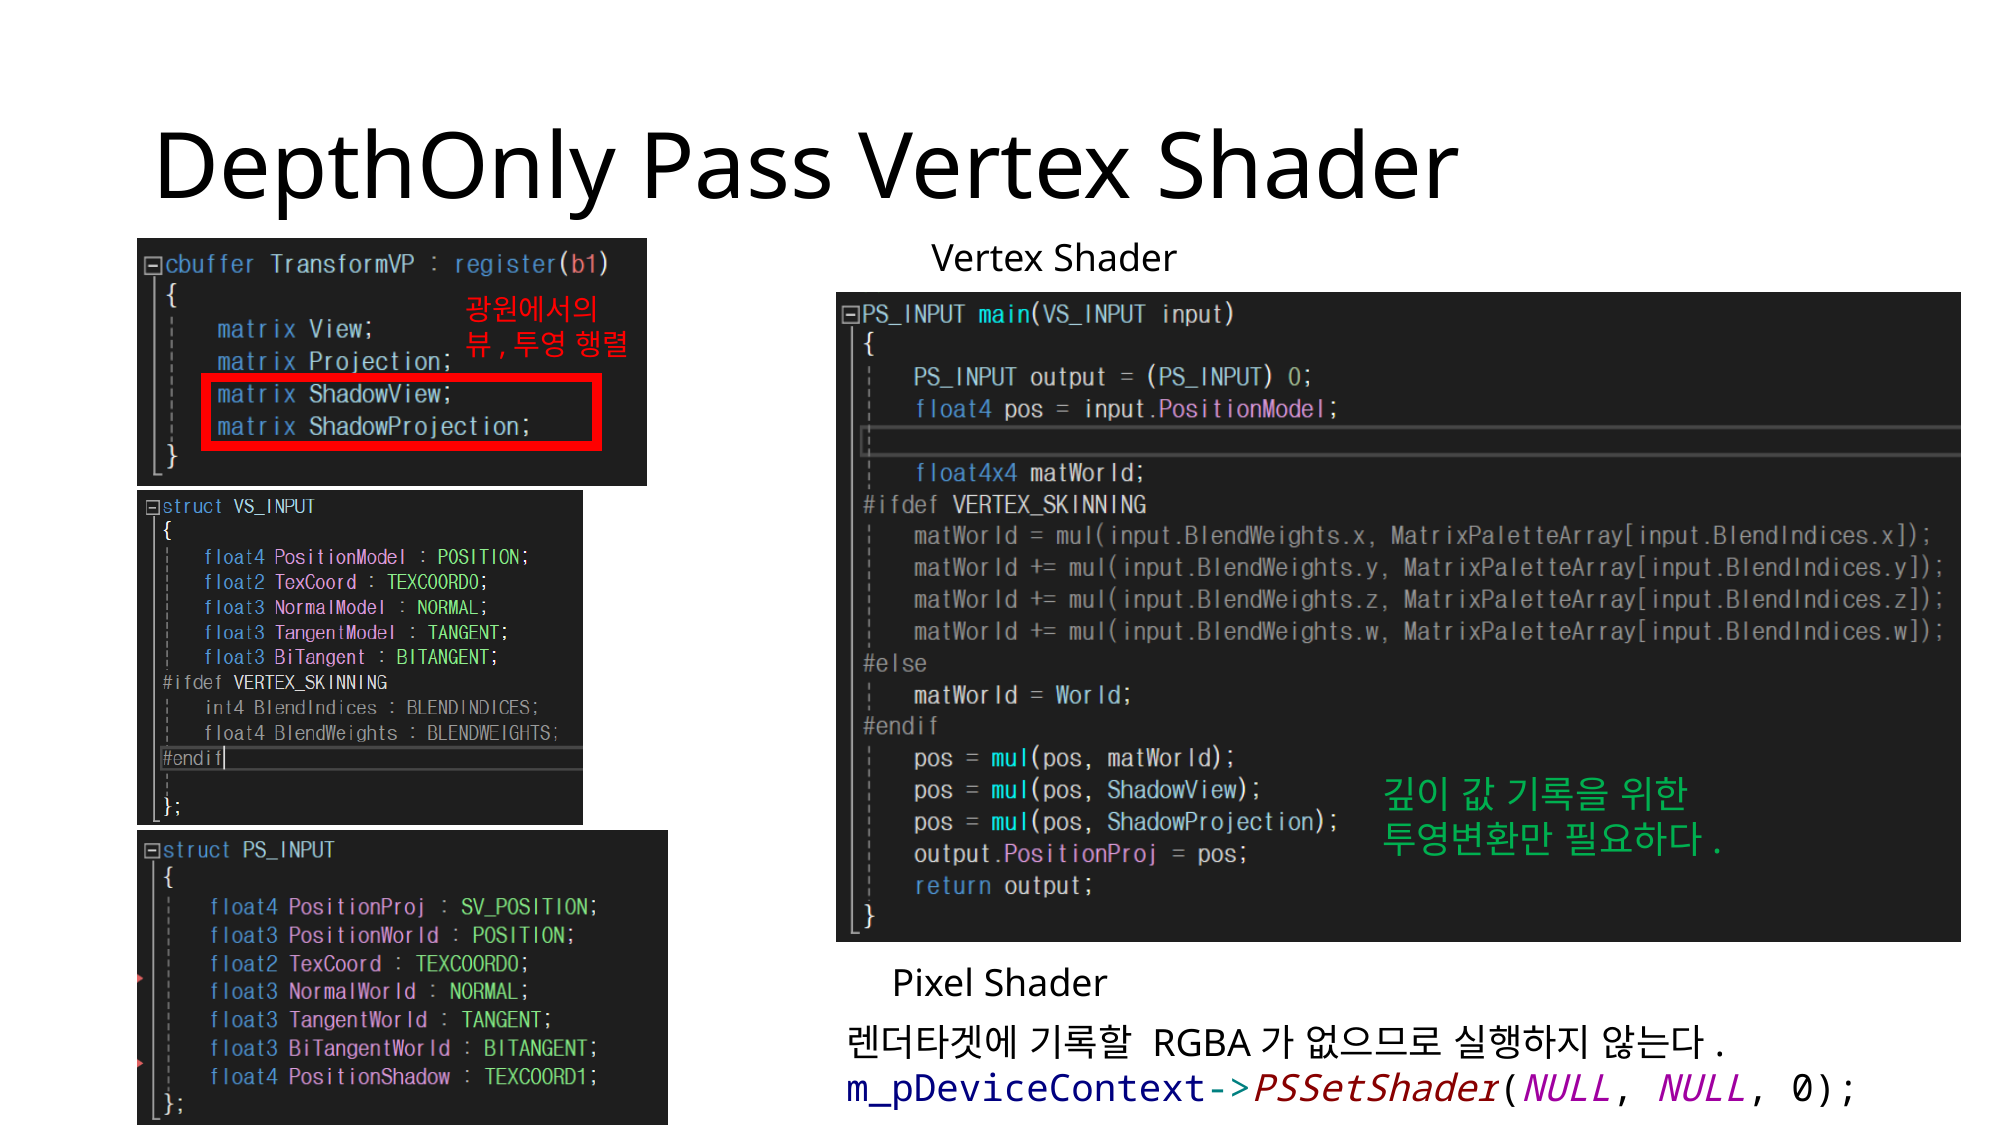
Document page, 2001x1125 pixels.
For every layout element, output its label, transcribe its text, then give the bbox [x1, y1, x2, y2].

title DepthOnly Pass Vertex Shader [137, 59, 1863, 278]
picture [137, 830, 668, 1125]
picture [137, 238, 647, 486]
text_box Pixel Shader [876, 951, 1124, 1012]
text_box Vertex Shader [916, 226, 1193, 287]
picture [836, 292, 1961, 942]
text_box 렌더타겟에 기록할 RGBA가 없으므로 실행하지 않는다. m_pDeviceContext->PSSetShader(NULL, NULL, 0); [831, 1012, 1874, 1117]
picture [137, 490, 583, 825]
